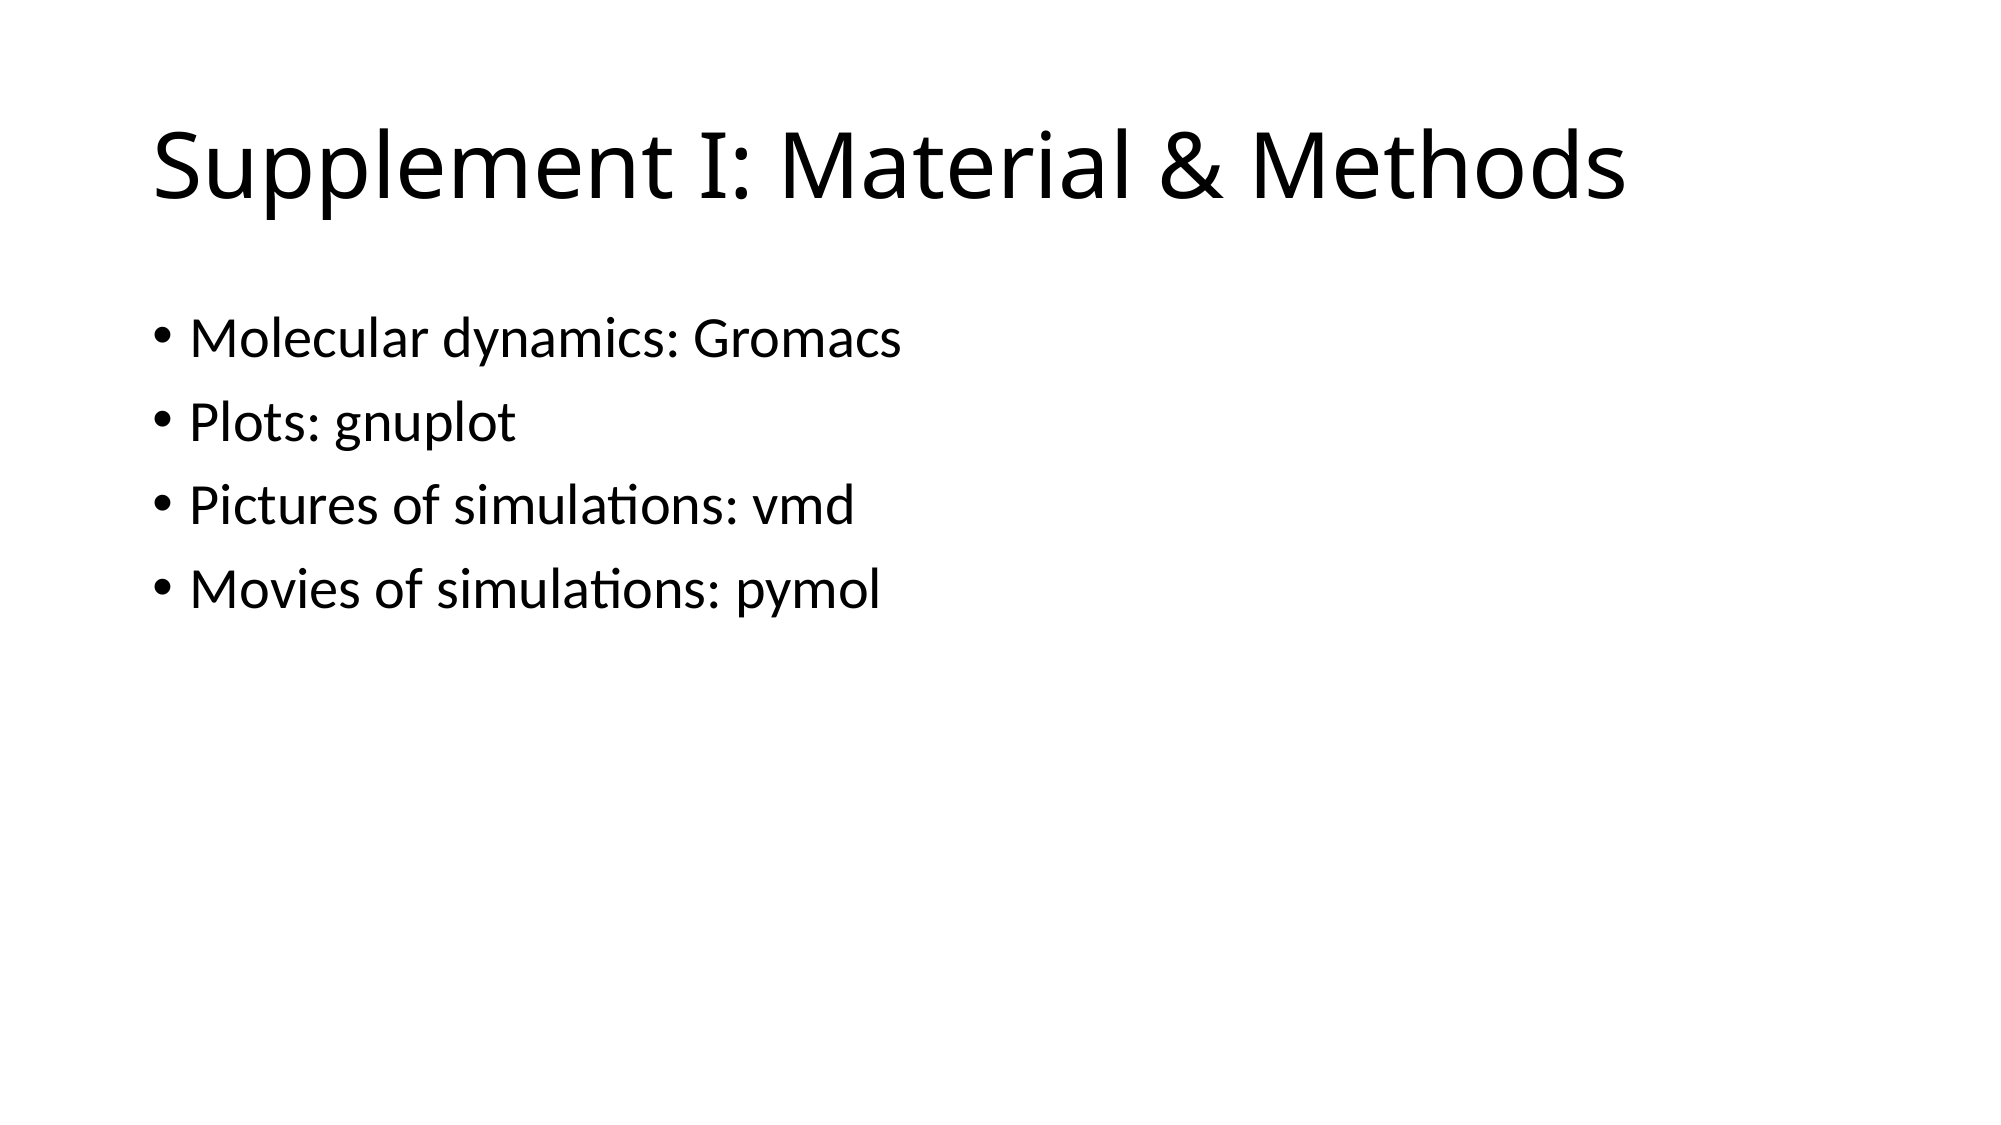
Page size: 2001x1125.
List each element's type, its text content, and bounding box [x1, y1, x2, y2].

list Molecular dynamics: Gromacs Plots: gnuplot Pictures of simulations: vmd Movies of simulations: pymol [137, 299, 1863, 1014]
title Supplement I: Material & Methods [137, 59, 1863, 278]
